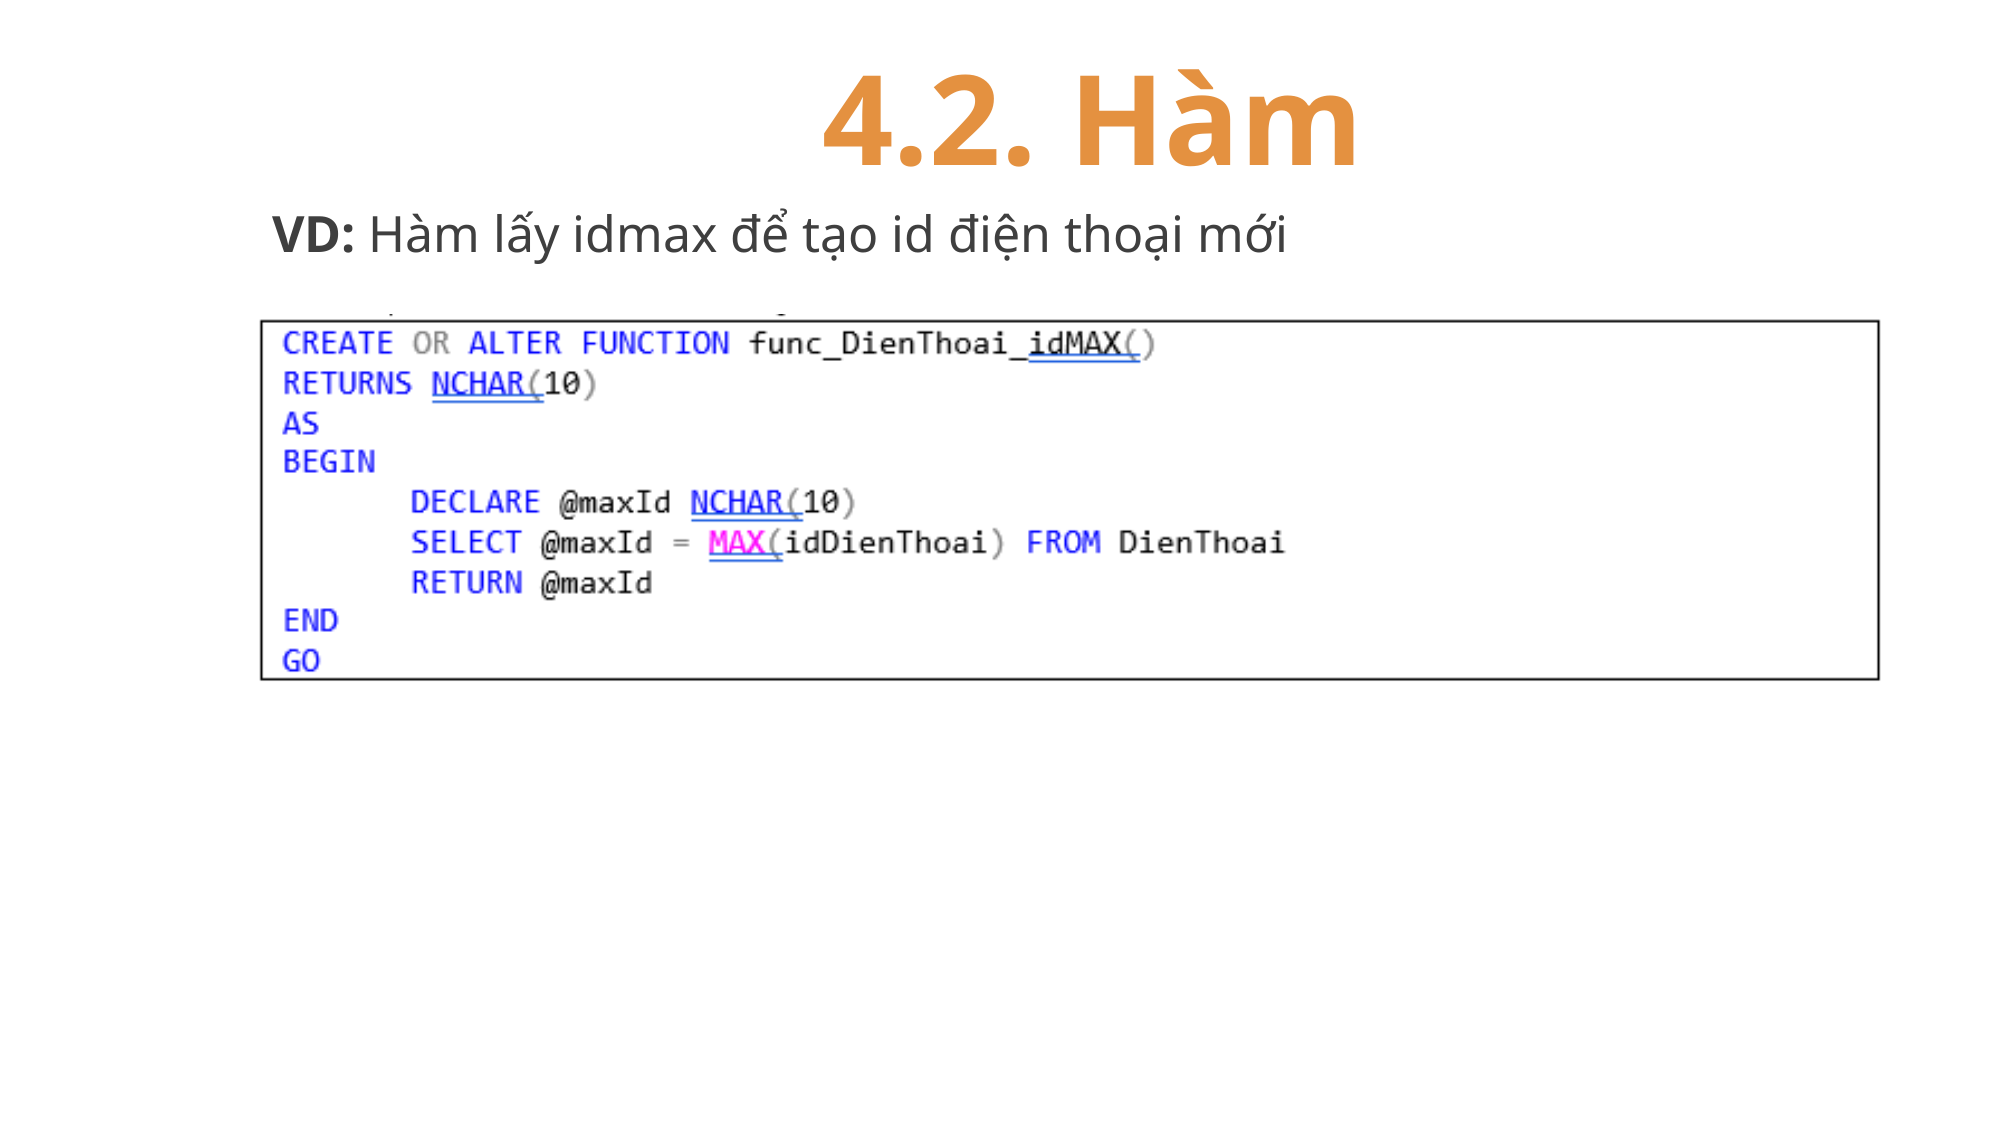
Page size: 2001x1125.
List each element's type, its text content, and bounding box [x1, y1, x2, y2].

text_box VD: Hàm lấy idmax để tạo id điện thoại mới [257, 194, 1886, 270]
picture [252, 314, 1887, 690]
title 4.2. Hàm [257, 50, 1929, 238]
